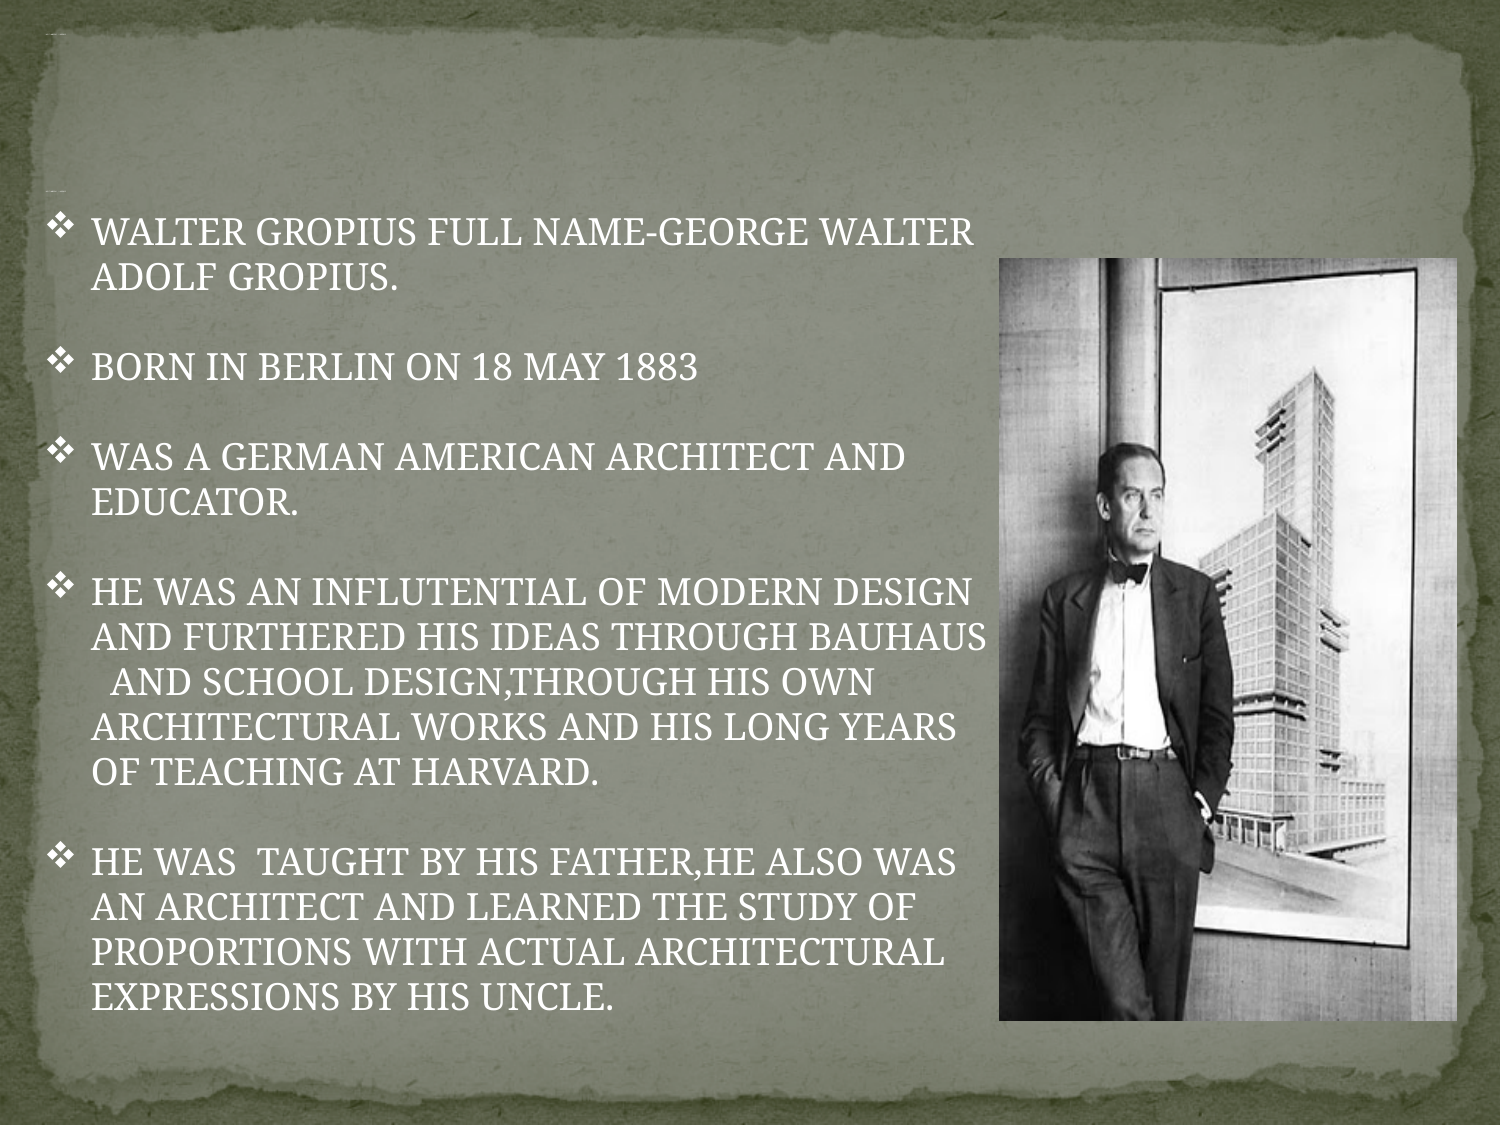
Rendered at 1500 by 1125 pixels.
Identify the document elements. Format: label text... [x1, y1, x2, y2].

text_box WALTER GROPIUS FULL NAME-GEORGE WALTER ADOLF GROPIUS. BORN IN BERLIN ON 18 MAY 1883 WAS A GERMAN AMERICAN ARCHITECT AND EDUCATOR. HE WAS AN INFLUTENTIAL OF MODERN DESIGN AND FURTHERED HIS IDEAS THROUGH BAUHAUS AND SCHOOL DESIGN,THROUGH HIS OWN ARCHITECTURAL WORKS AND HIS LONG YEARS OF TEACHING AT HARVARD. HE WAS TAUGHT BY HIS FATHER,HE ALSO WAS AN ARCHITECT AND LEARNED THE STUDY OF PROPORTIONS WITH ACTUAL ARCHITECTURAL EXPRESSIONS BY HIS UNCLE. [29, 200, 1005, 1070]
title GENERAL INFORMATION GENERAL INFORMATION [49, 0, 1400, 200]
picture [1002, 258, 1457, 1021]
